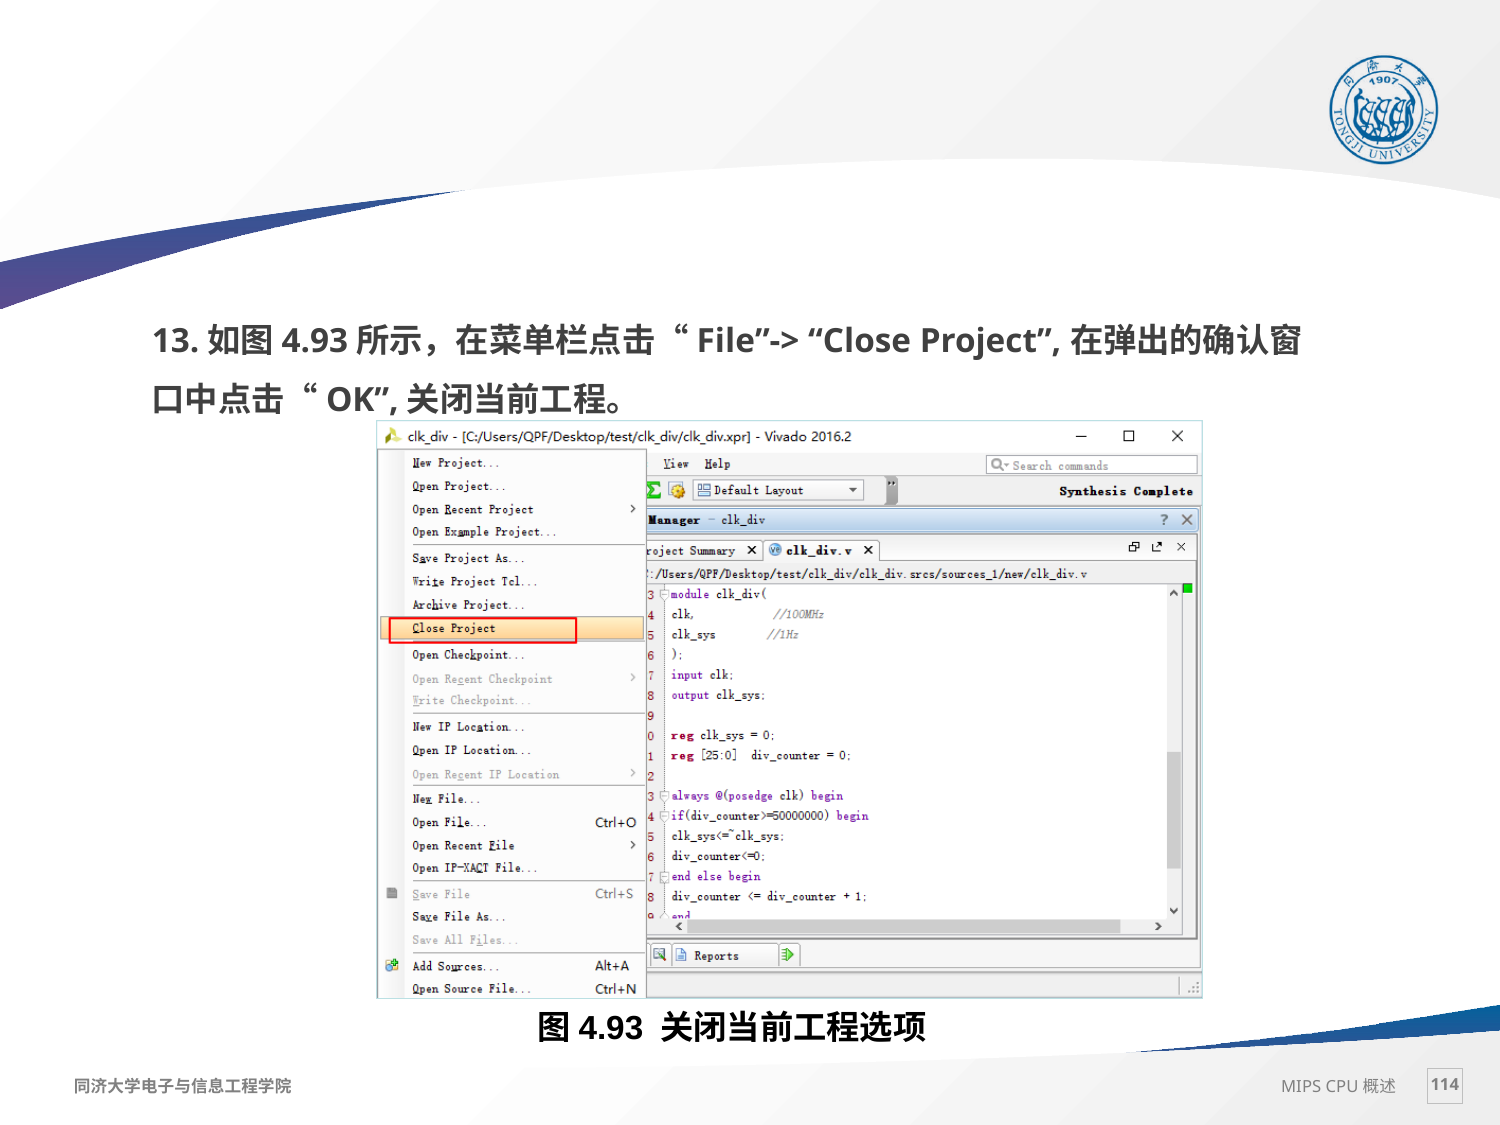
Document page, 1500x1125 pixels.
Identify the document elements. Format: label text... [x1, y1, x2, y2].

picture [375, 420, 1203, 999]
text_box 图4.93 关闭当前工程选项 [522, 1007, 947, 1054]
text_box 13.如图4.93所示，在菜单栏点击“File”-> “Close Project”,在弹出的确认窗口中点击“OK”,关闭当前工程。 [140, 291, 1329, 426]
picture [1319, 40, 1462, 184]
